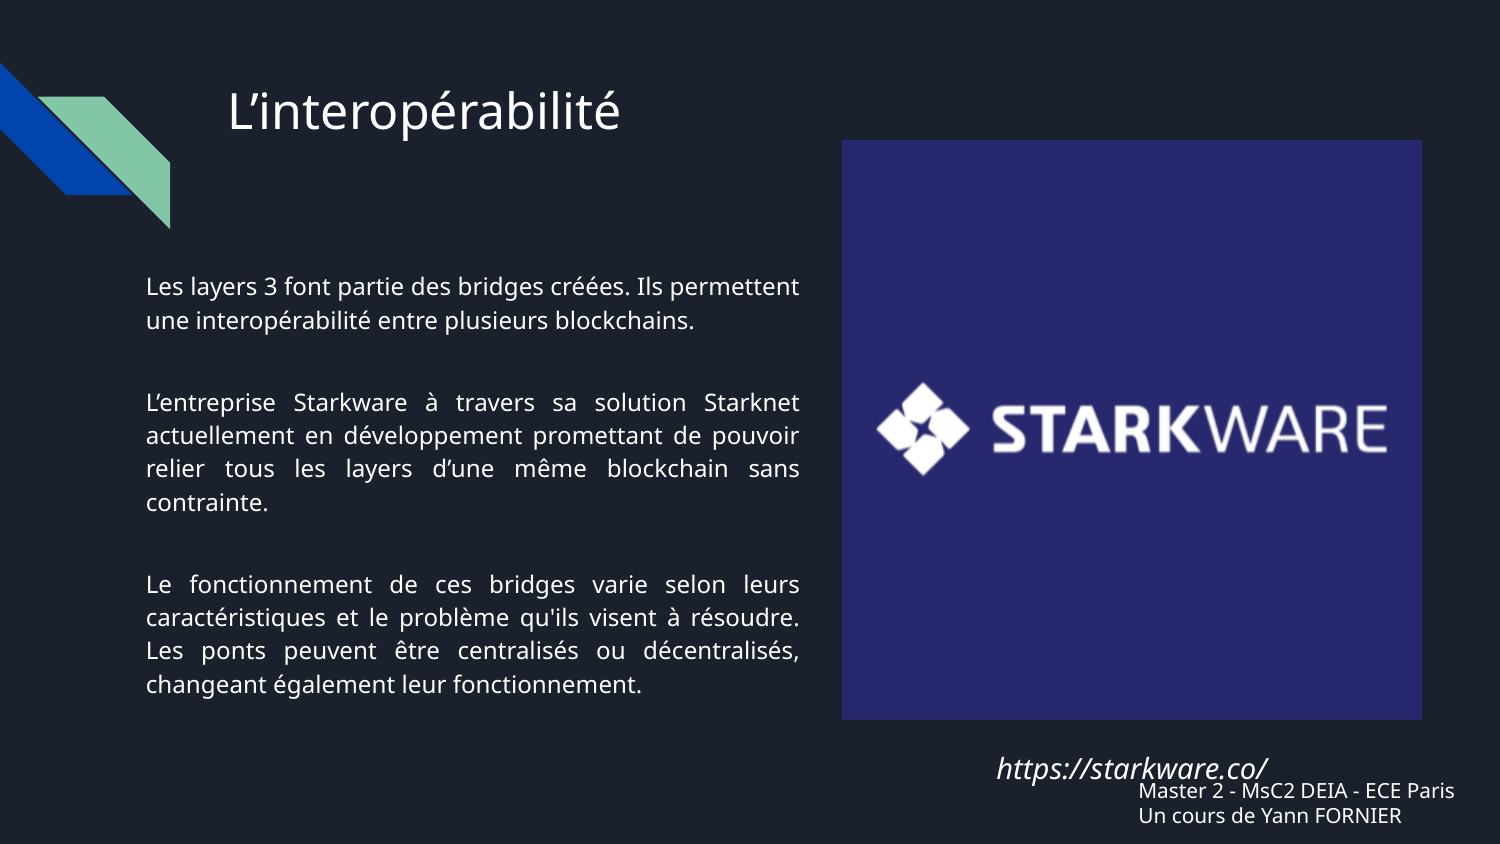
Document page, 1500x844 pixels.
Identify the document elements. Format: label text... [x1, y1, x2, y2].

text_box https://starkware.co/ [912, 735, 1352, 800]
text_box Master 2 - MsC2 DEIA - ECE Paris Un cours de Yann FORNIER [1123, 762, 1500, 843]
picture [841, 140, 1422, 720]
title L’interopérabilité [212, 64, 1368, 215]
list Les layers 3 font partie des bridges créées. Ils permettent une interopérabilité entre plusieurs blockchains. L’entreprise Starkware à travers sa solution Starknet actuellement en développement promettant de pouvoir relier tous les layers d’une même blockchain sans contrainte. Le fonctionnement de ces bridges varie selon leurs caractéristiques et le problème qu'ils visent à résoudre. Les ponts peuvent être centralisés ou décentralisés, changeant également leur fonctionnement. [130, 252, 816, 730]
